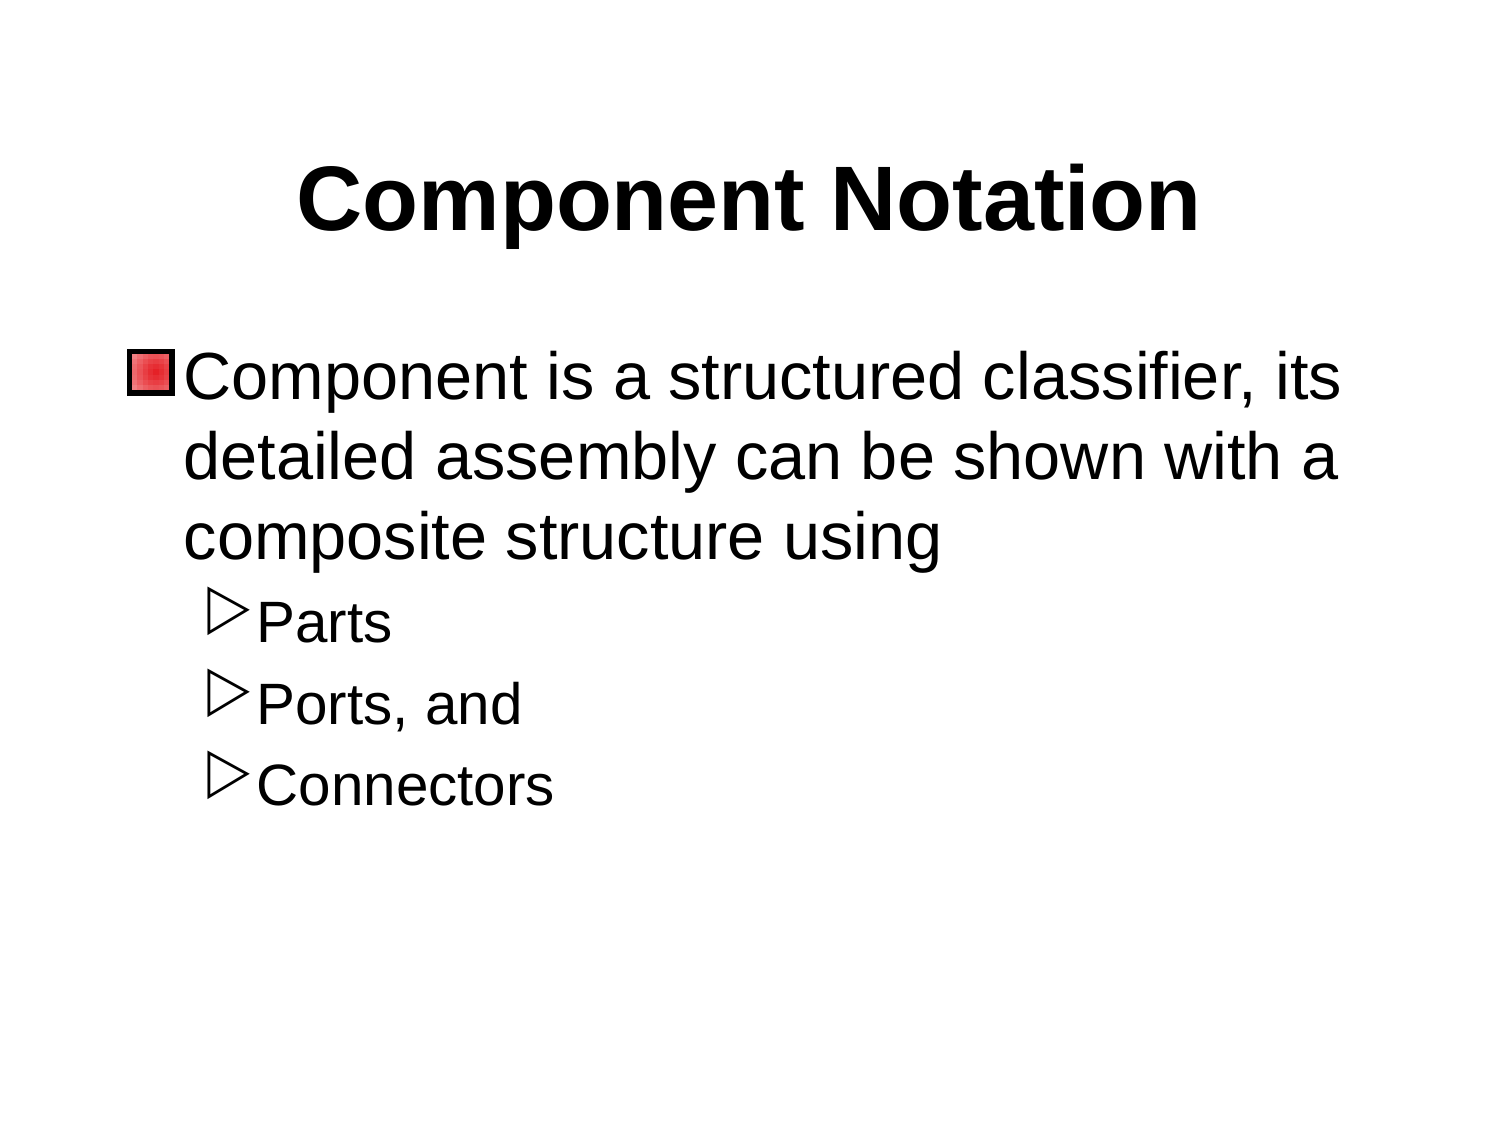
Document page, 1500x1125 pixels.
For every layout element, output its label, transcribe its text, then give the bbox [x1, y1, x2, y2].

title Component Notation [112, 99, 1388, 288]
list Component is a structured classifier, its detailed assembly can be shown with a composite structure using Parts Ports, and Connectors [112, 324, 1388, 1000]
picture [127, 349, 175, 396]
